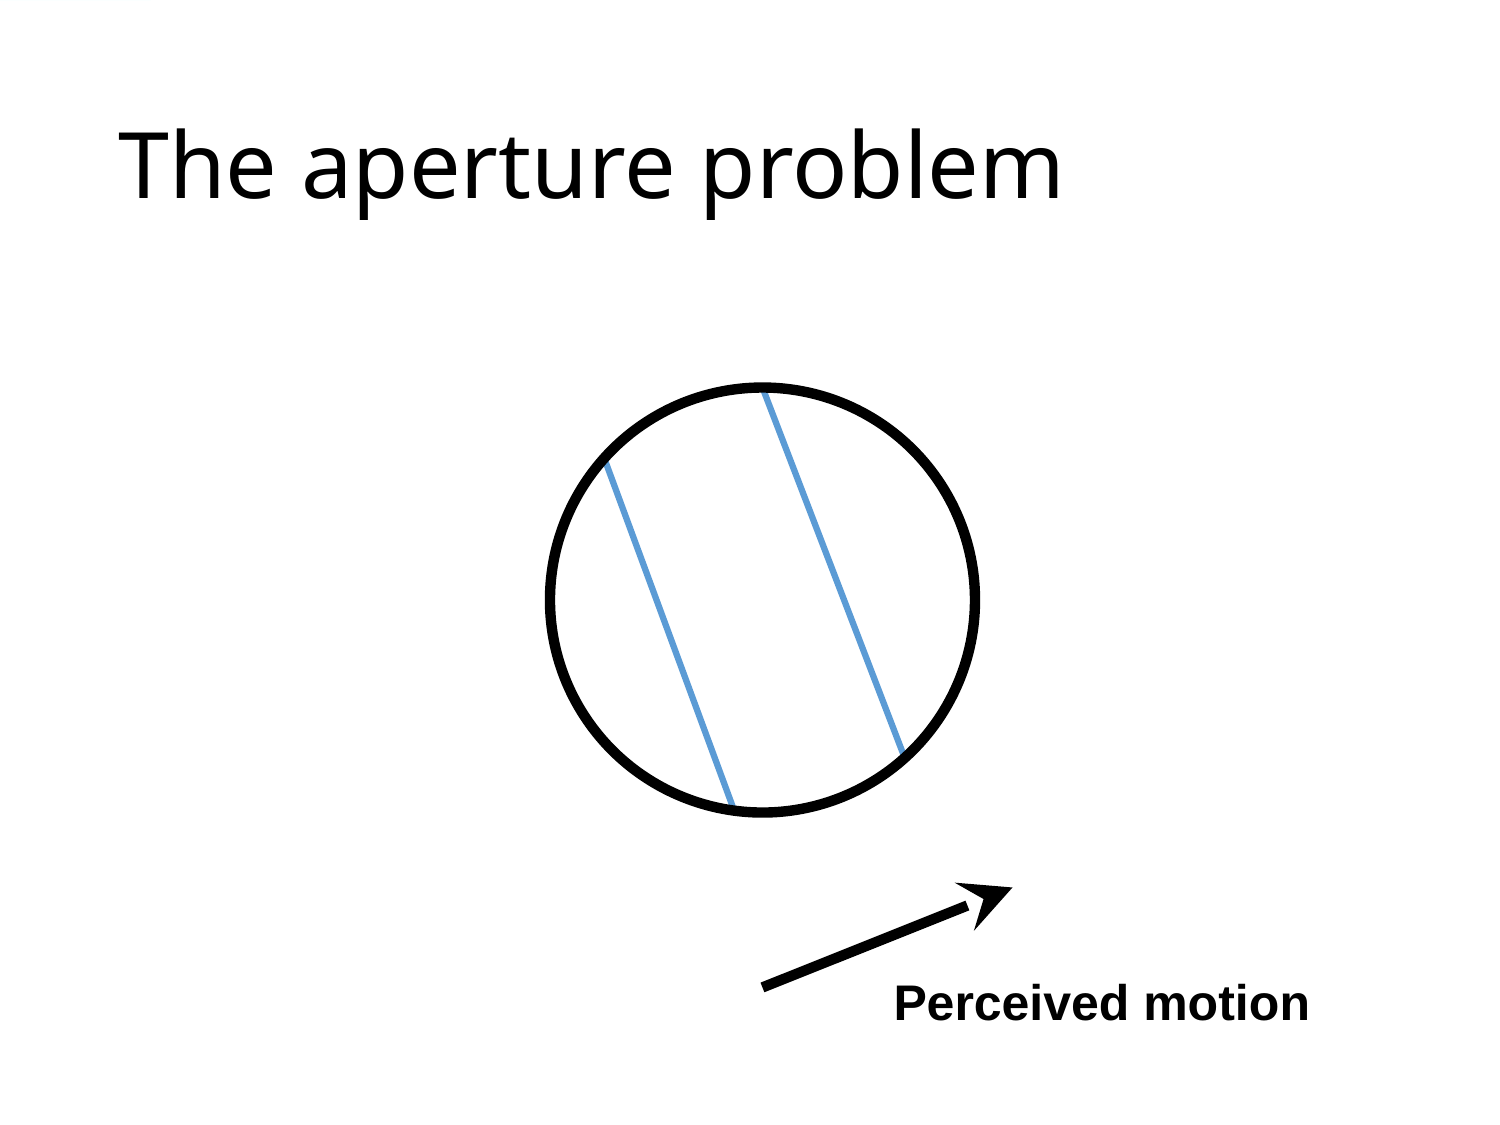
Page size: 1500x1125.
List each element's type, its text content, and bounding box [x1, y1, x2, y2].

text_box [989, 885, 1013, 905]
text_box Perceived motion [878, 962, 1326, 1038]
text_box [549, 387, 976, 813]
title The aperture problem [103, 59, 1397, 278]
